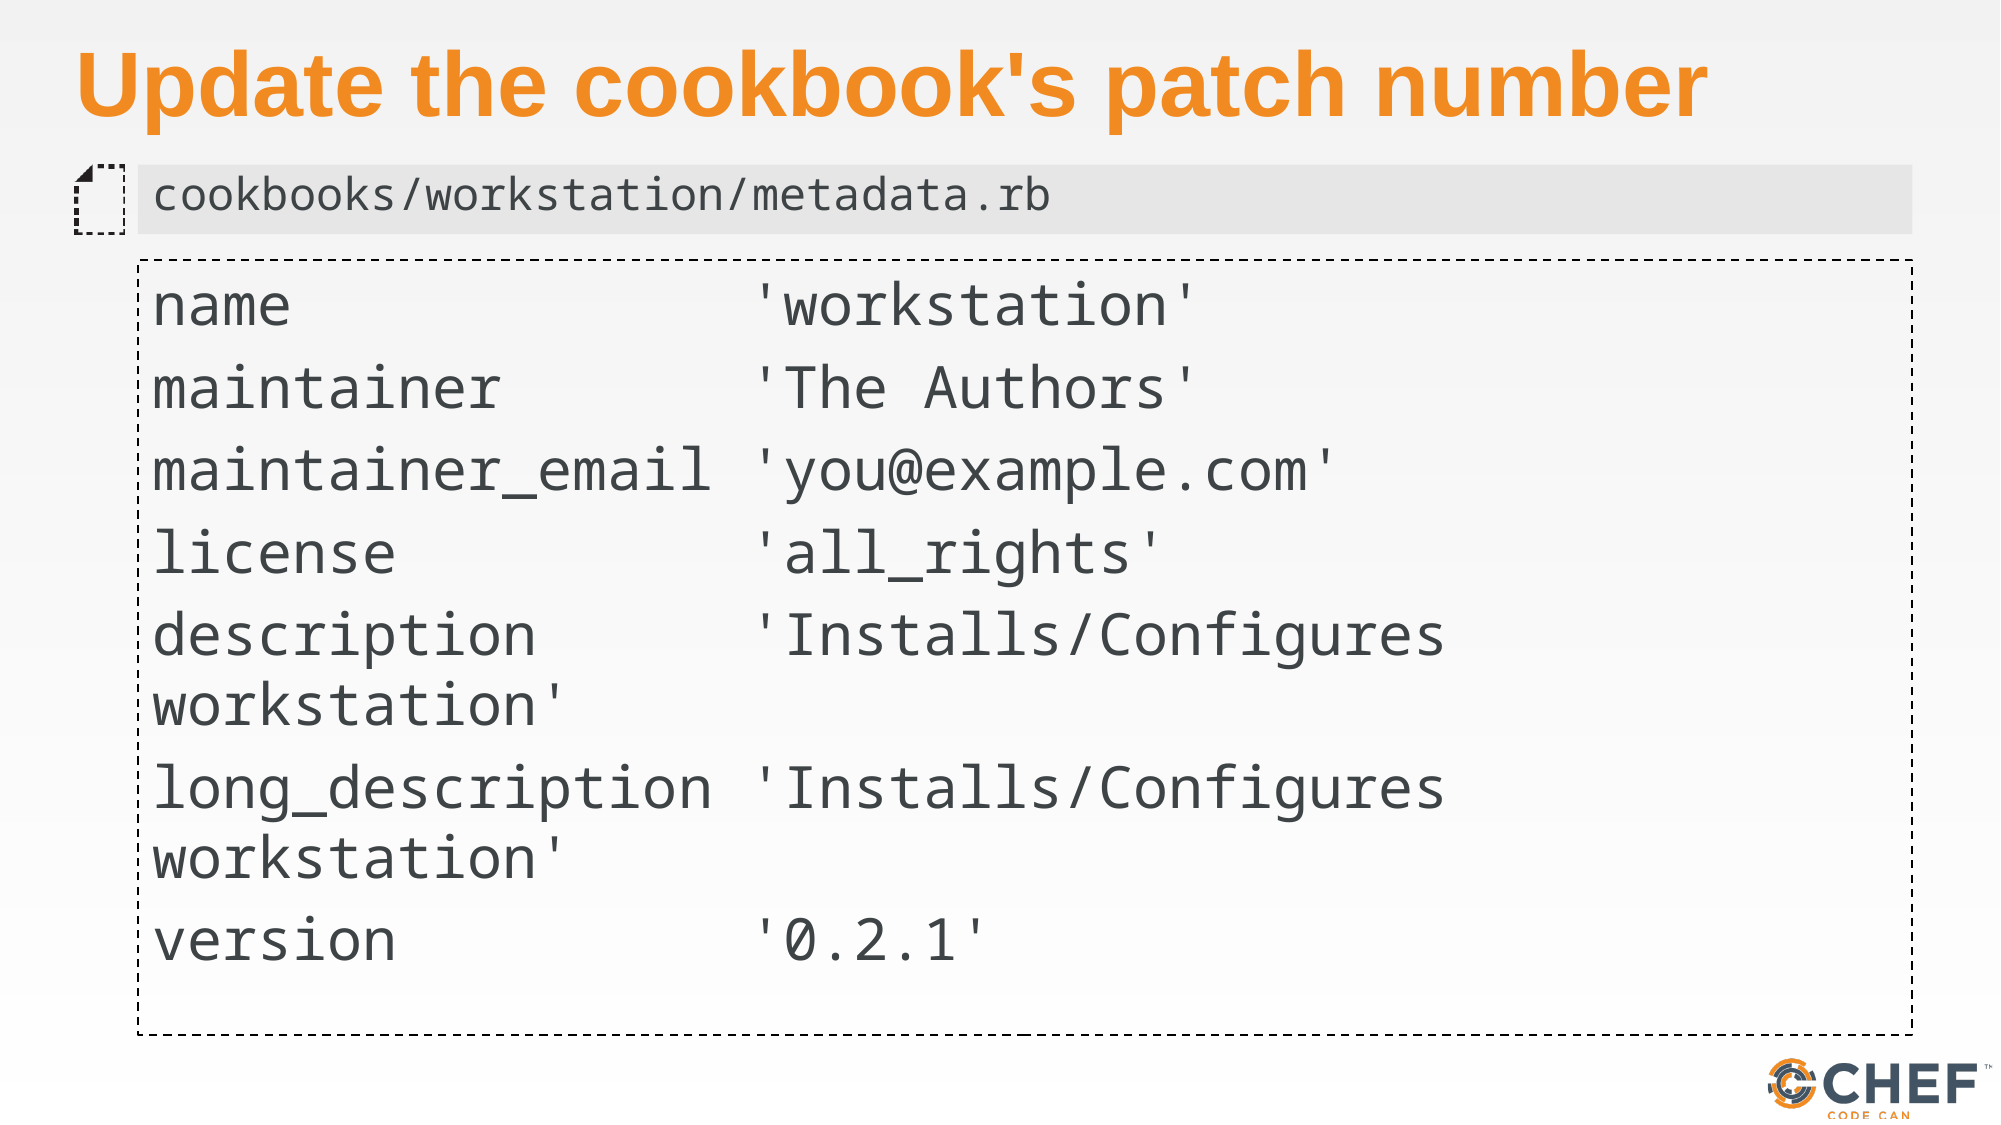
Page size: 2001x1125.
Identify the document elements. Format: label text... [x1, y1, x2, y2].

list cookbooks/workstation/metadata.rb [137, 164, 1913, 235]
title Update the cookbook's patch number [75, 37, 1913, 140]
list name 'workstation' maintainer 'The Authors' maintainer_email 'you@example.com' license 'all_rights' description 'Installs/Configures workstation' long_description 'Installs/Configures workstation' version '0.2.1' [137, 259, 1913, 1036]
